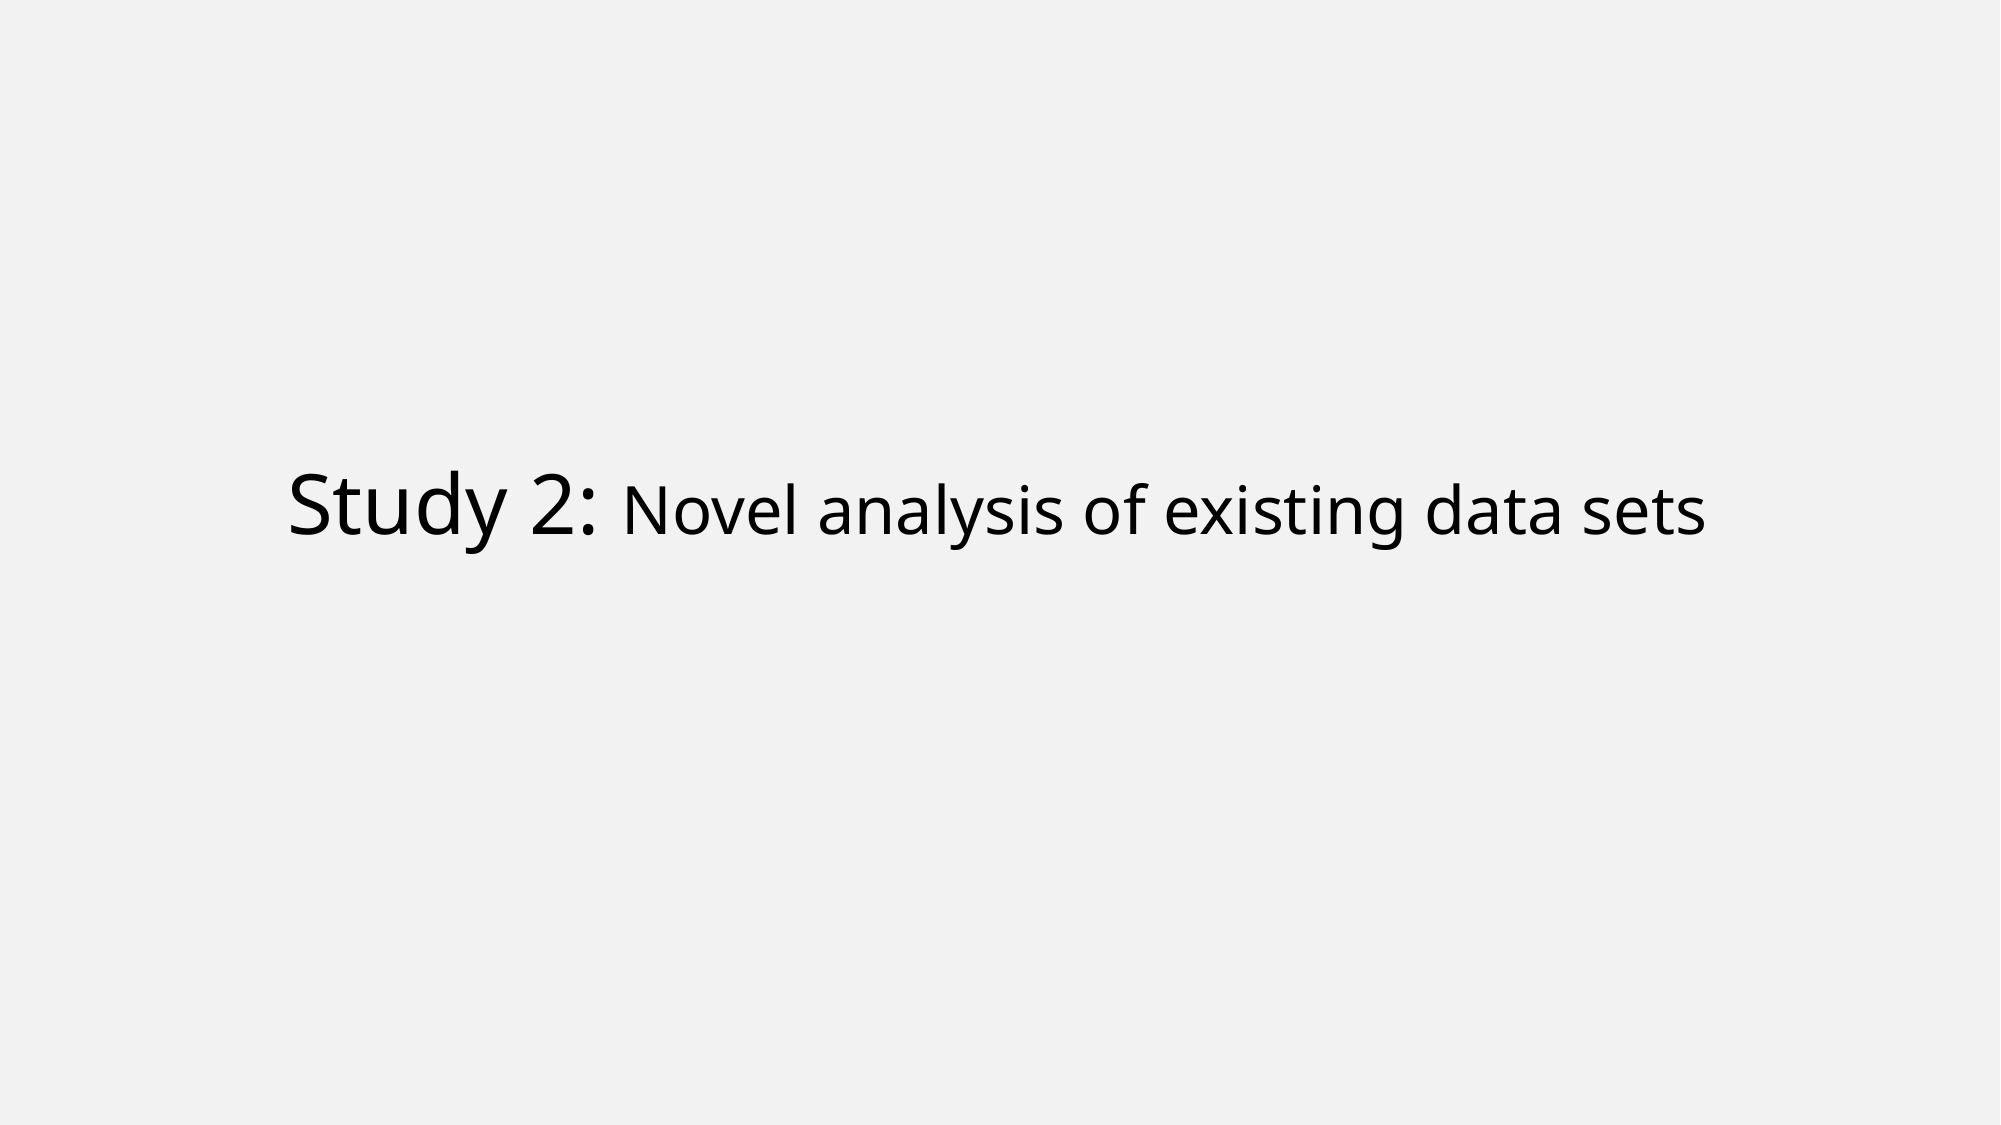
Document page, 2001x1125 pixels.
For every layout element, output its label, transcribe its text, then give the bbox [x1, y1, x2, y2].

title Study 2: Novel analysis of existing data sets [118, 451, 1878, 694]
